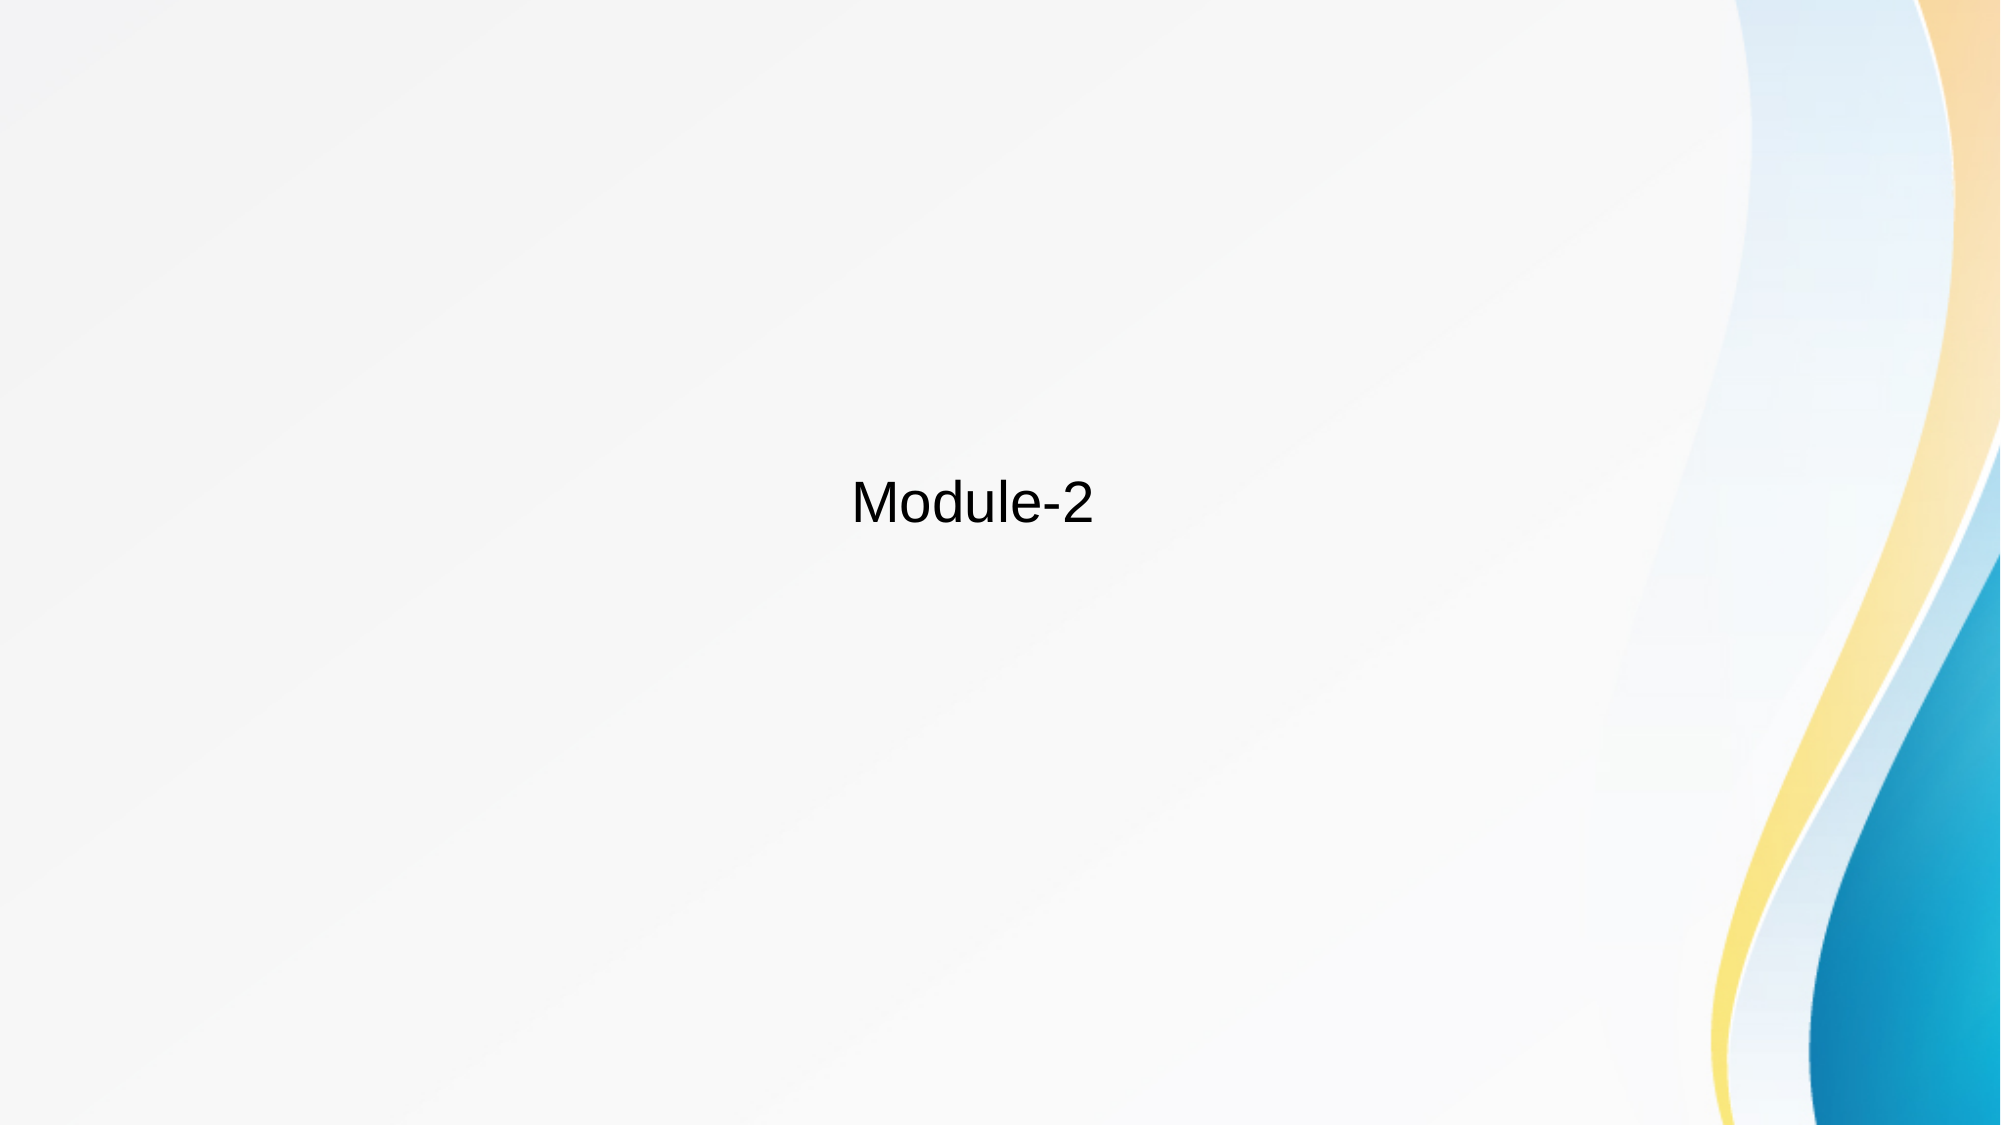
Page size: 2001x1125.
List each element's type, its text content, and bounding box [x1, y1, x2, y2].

text_box Module-2 [772, 456, 1174, 541]
picture [0, 0, 2001, 1125]
